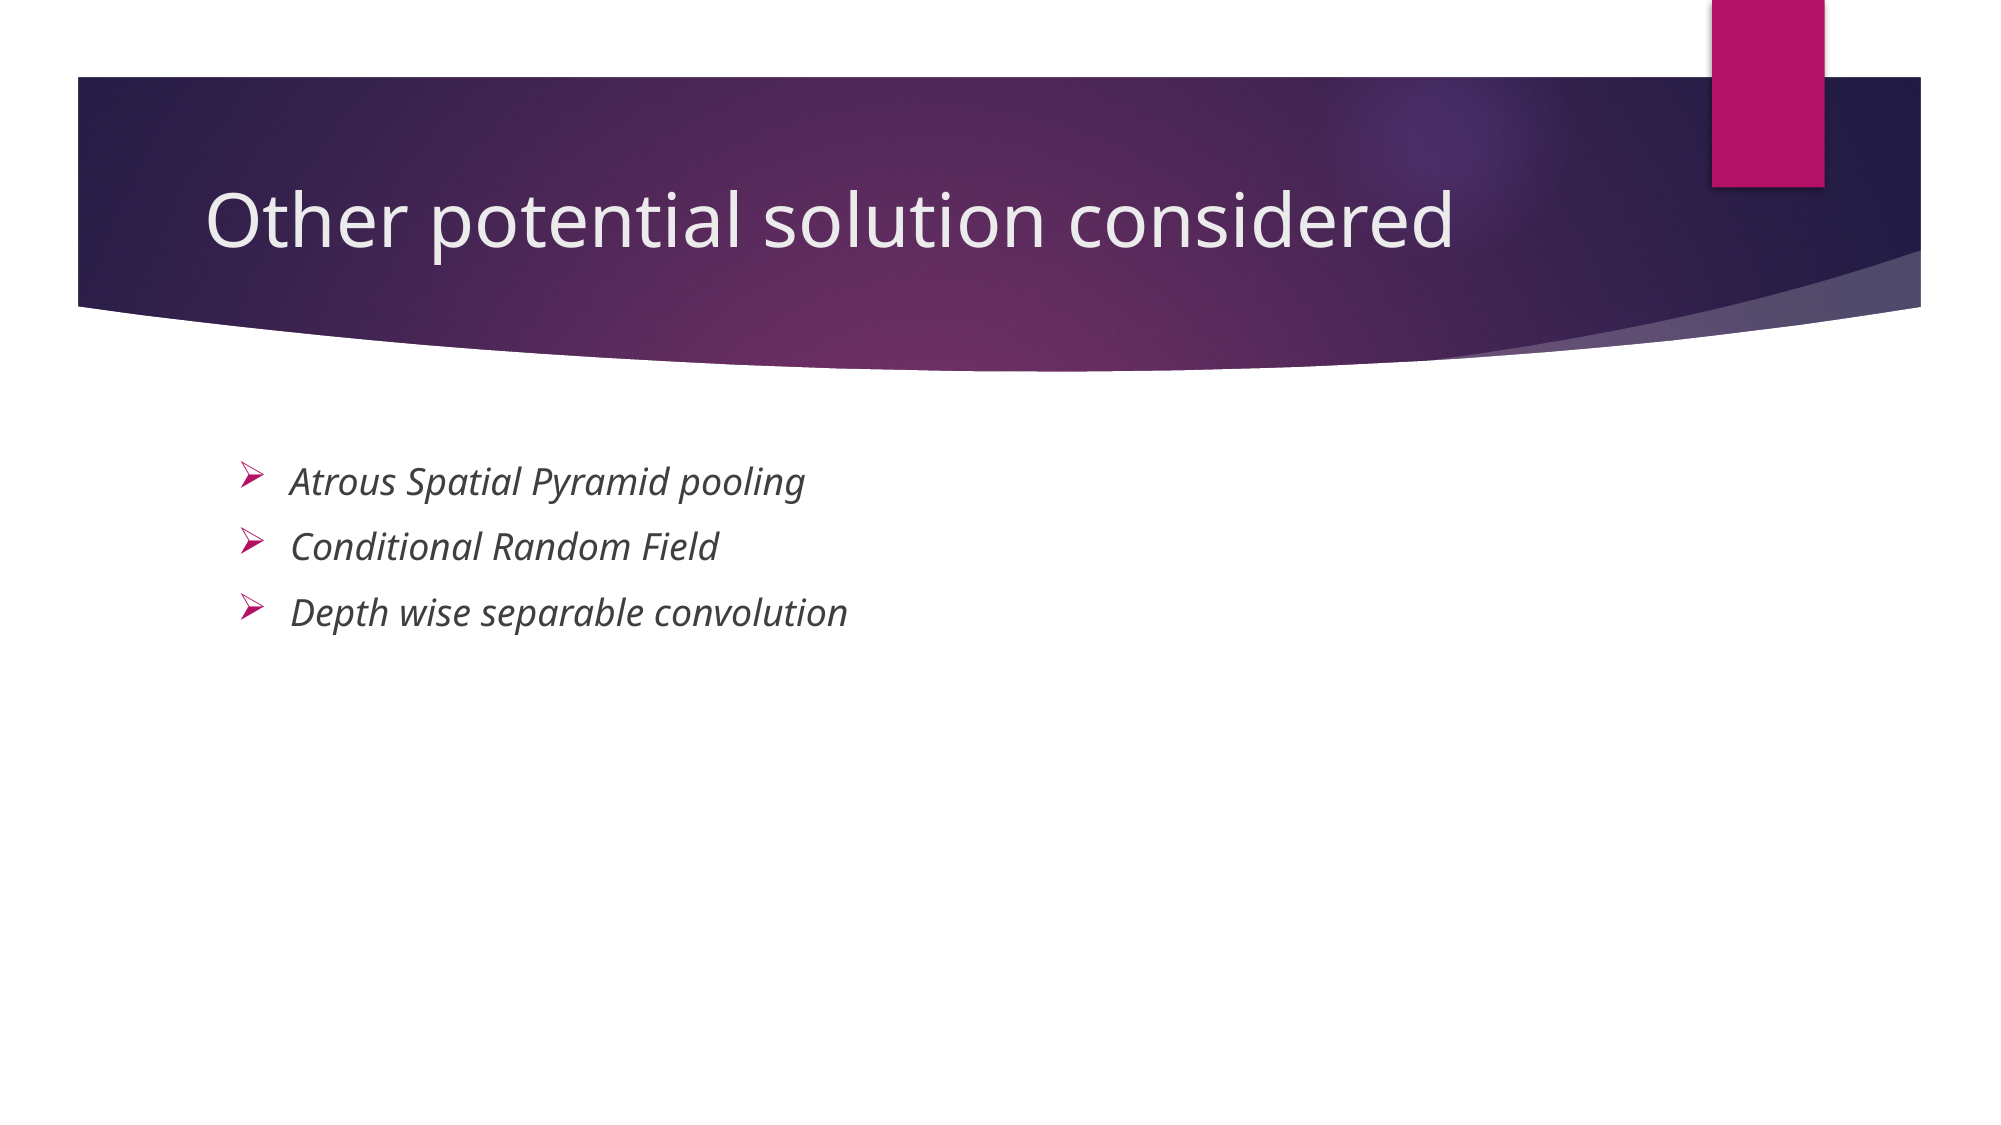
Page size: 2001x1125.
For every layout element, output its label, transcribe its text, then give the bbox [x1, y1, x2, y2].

title Other potential solution considered [189, 159, 1627, 276]
picture [79, 78, 1920, 371]
list Atrous Spatial Pyramid pooling Conditional Random Field Depth wise separable convolution [200, 450, 1648, 1011]
